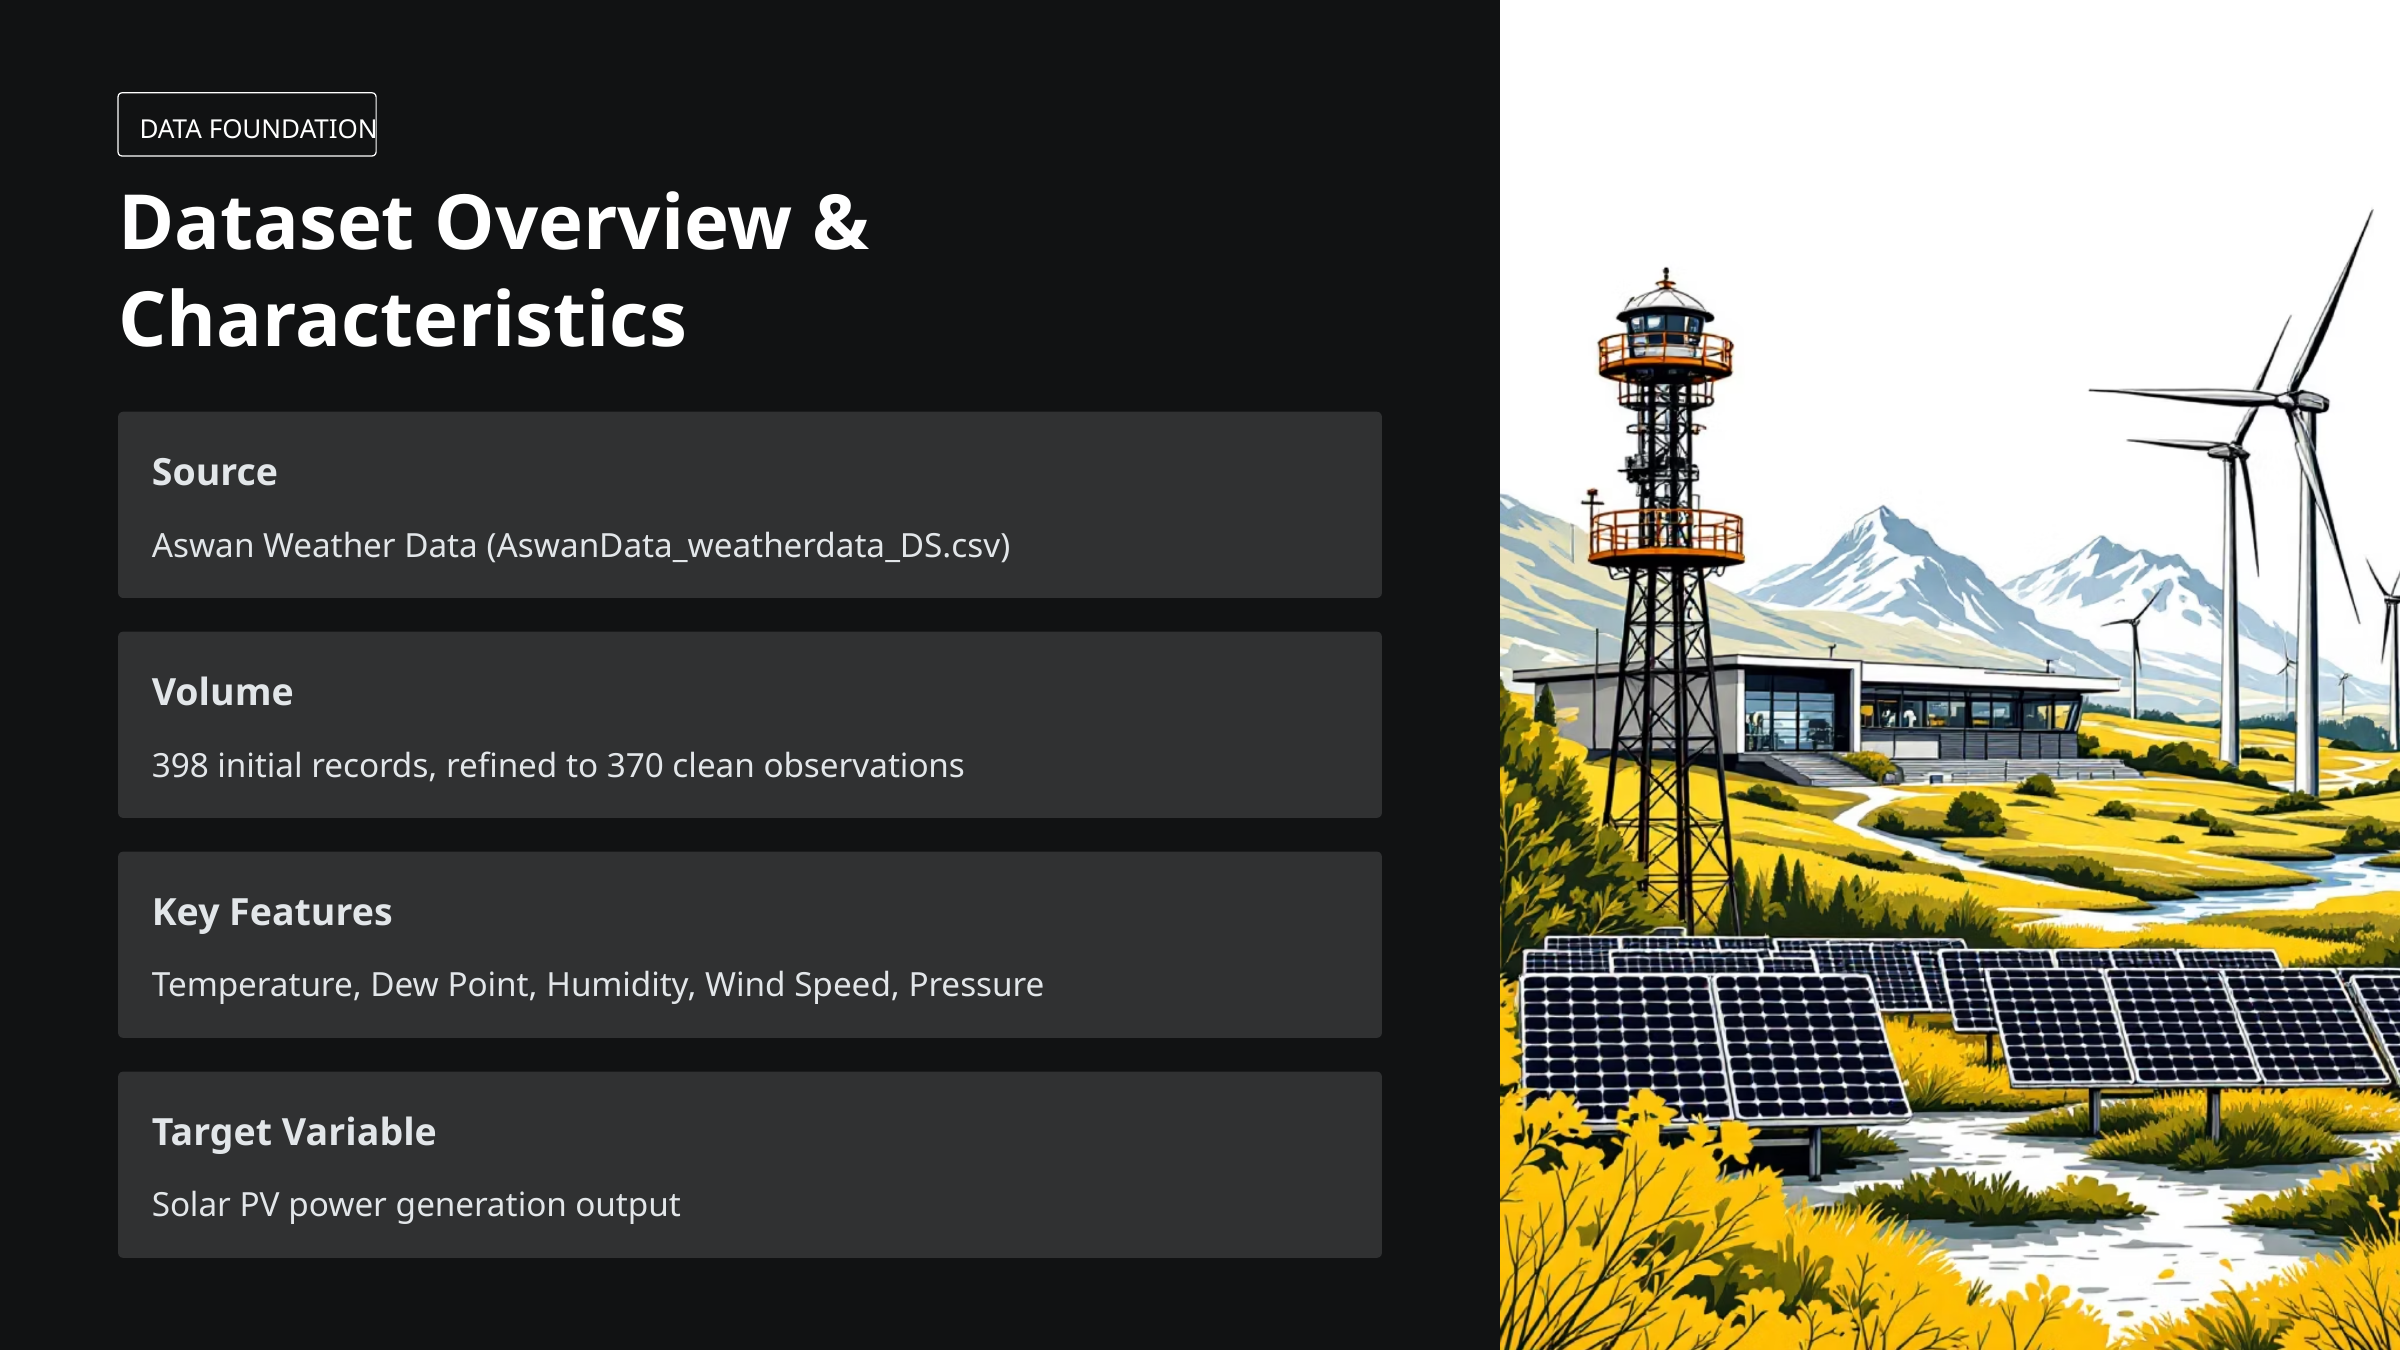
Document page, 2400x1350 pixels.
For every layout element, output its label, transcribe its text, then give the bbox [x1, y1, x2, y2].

text_box Dataset Overview & Characteristics [118, 169, 1382, 362]
text_box Volume [151, 665, 536, 714]
text_box Aswan Weather Data (AswanData_weatherdata_DS.csv) [151, 513, 1349, 565]
text_box Temperature, Dew Point, Humidity, Wind Speed, Pressure [151, 953, 1349, 1005]
text_box 398 initial records, refined to 370 clean observations [151, 733, 1349, 785]
text_box Solar PV power generation output [151, 1173, 1349, 1225]
text_box [118, 1071, 1382, 1258]
text_box [118, 411, 1382, 598]
text_box [118, 631, 1382, 818]
text_box Key Features [151, 885, 536, 934]
text_box DATA FOUNDATION [139, 104, 355, 145]
text_box [118, 851, 1382, 1038]
text_box Source [151, 445, 536, 494]
picture [1499, 0, 2400, 1350]
text_box [117, 92, 377, 157]
text_box Target Variable [151, 1105, 536, 1154]
